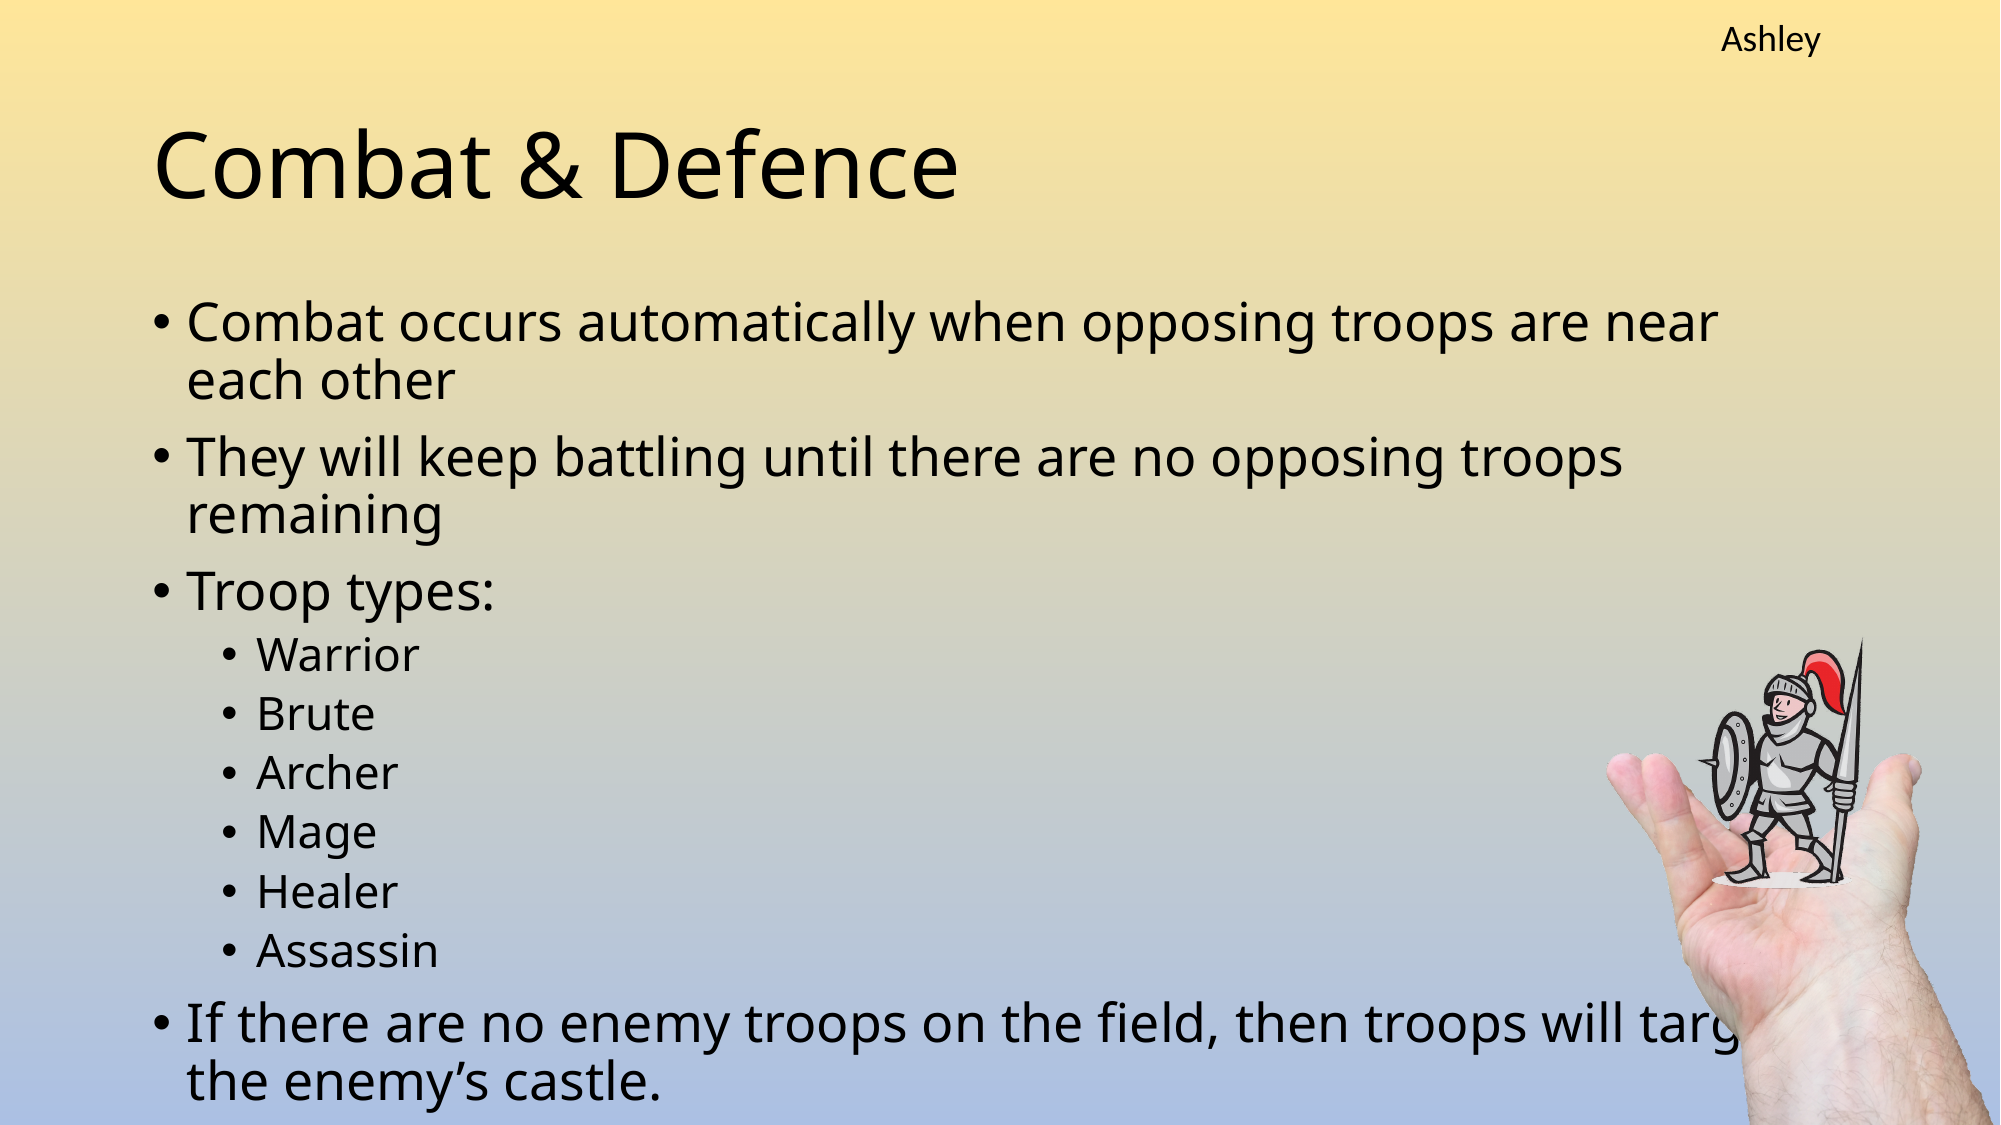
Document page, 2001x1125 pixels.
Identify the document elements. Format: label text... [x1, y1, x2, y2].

title Combat & Defence [137, 59, 1863, 204]
list Combat occurs automatically when opposing troops are near each other They will keep battling until there are no opposing troops remaining Troop types: Warrior Brute Archer Mage Healer Assassin If there are no enemy troops on the field, then troops will target the enemy’s castle. [137, 204, 1863, 1125]
picture [1600, 635, 2000, 1125]
text_box Ashley [1706, 6, 1990, 67]
